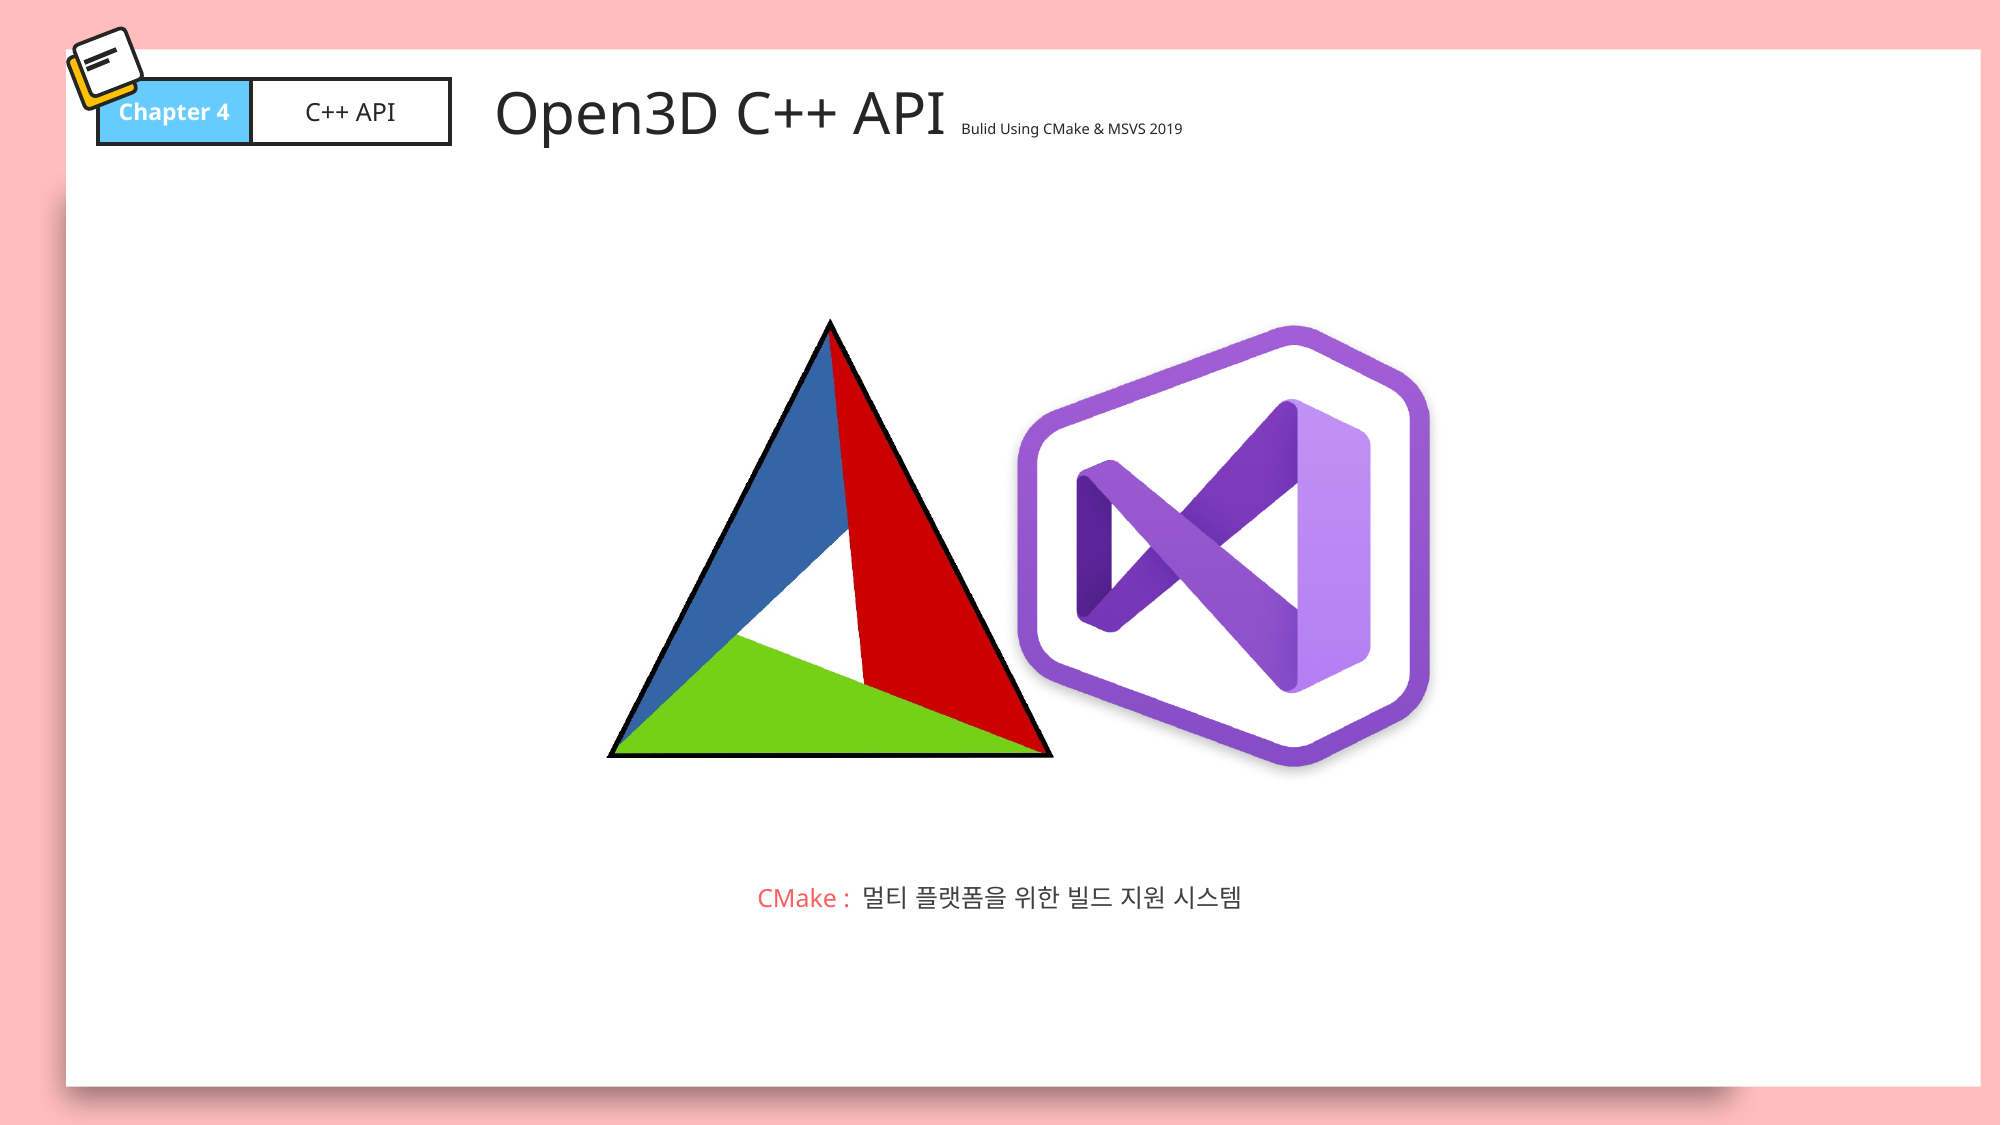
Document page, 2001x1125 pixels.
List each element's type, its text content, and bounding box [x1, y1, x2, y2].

text_box Chapter 4 [97, 78, 252, 145]
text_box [74, 34, 136, 103]
picture [606, 317, 1442, 784]
text_box C++ API [252, 78, 451, 145]
text_box [65, 48, 1982, 1088]
text_box CMake : 멀티 플랫폼을 위한 빌드 지원 시스템 [652, 860, 1348, 921]
text_box Open3D C++ API Bulid Using CMake & MSVS 2019 [479, 68, 1444, 154]
